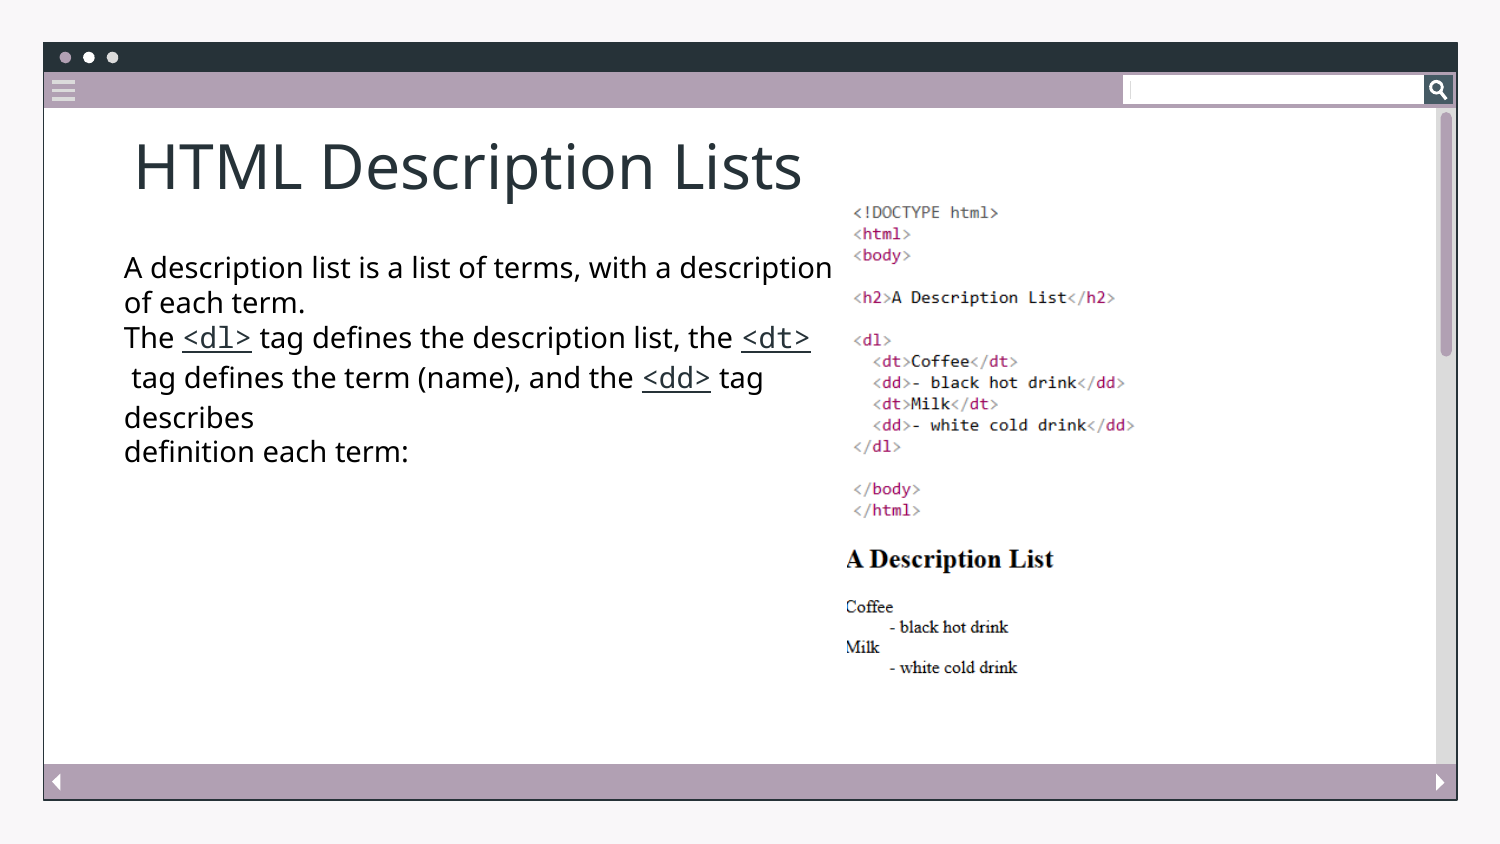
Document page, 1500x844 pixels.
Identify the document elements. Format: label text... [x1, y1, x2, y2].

picture [846, 197, 1426, 727]
text_box A description list is a list of terms, with a description of each term. The <dl> tag defines the description list, the <dt> tag defines the term (name), and the <dd> tag describes definition each term: [109, 242, 841, 477]
title HTML Description Lists [118, 111, 1382, 206]
